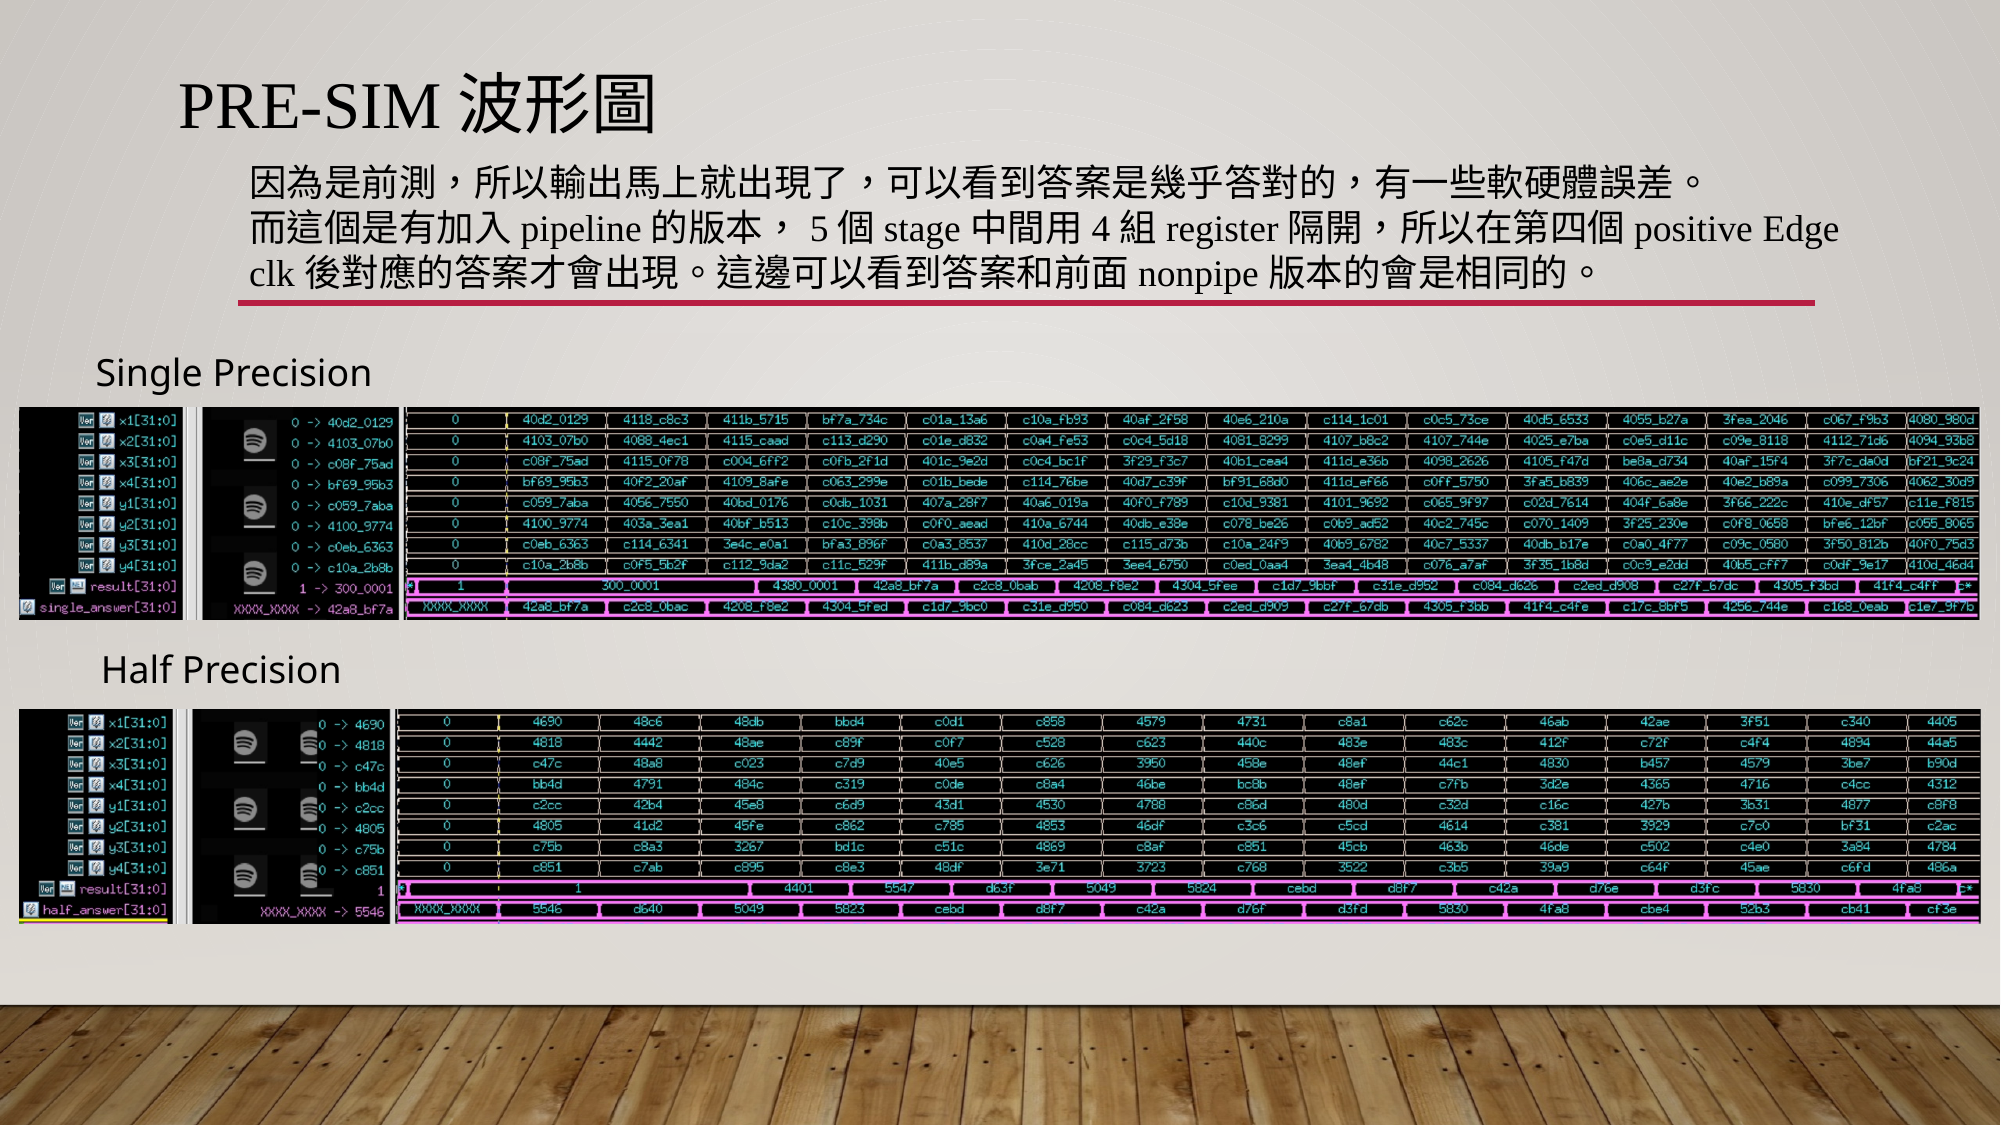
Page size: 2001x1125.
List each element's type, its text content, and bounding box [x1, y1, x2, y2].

picture [18, 407, 1982, 620]
text_box Single Precision [80, 341, 388, 402]
title Pre-SIM波形圖 [164, 63, 1740, 236]
picture [18, 709, 1982, 925]
text_box 因為是前測，所以輸出馬上就出現了，可以看到答案是幾乎答對的，有一些軟硬體誤差。 而這個是有加入pipeline的版本，5個stage中間用4組register隔開，所以在第四個positive Edge clk後對應的答案才會出現。這邊可以看到答案和前面nonpipe版本的會是相同的。 [234, 151, 1873, 407]
picture [0, 1005, 2000, 1125]
text_box Half Precision [86, 638, 357, 699]
